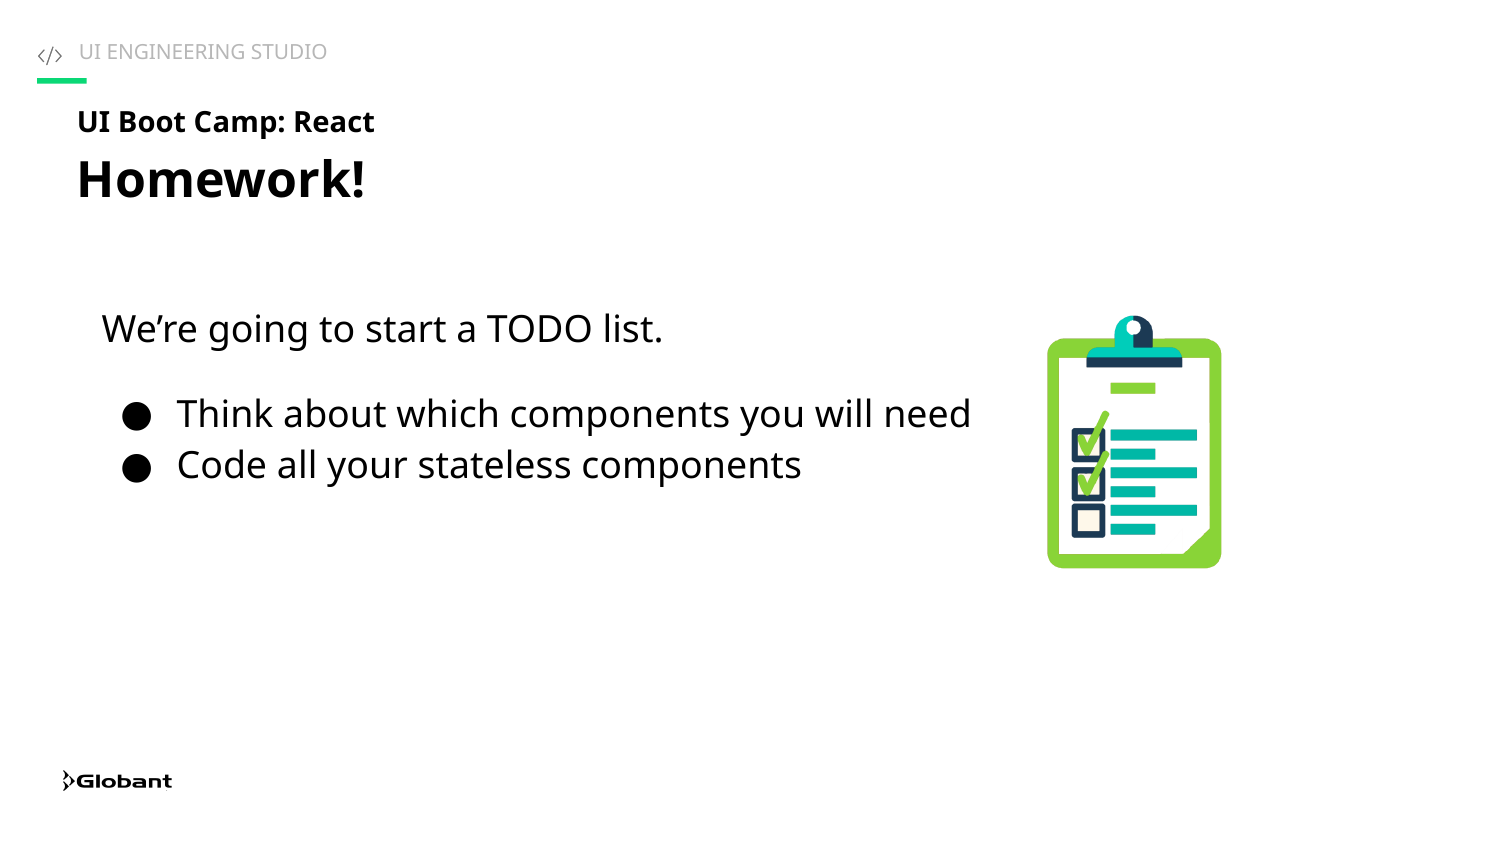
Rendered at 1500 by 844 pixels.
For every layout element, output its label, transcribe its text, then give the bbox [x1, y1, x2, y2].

text_box [37, 78, 87, 84]
text_box UI Boot Camp: React Homework! [61, 83, 751, 227]
text_box UI ENGINEERING STUDIO [64, 29, 632, 69]
text_box We’re going to start a TODO list. Think about which components you will need Code all your stateless components [86, 283, 1404, 585]
picture [1004, 313, 1264, 573]
picture [36, 45, 63, 66]
picture [62, 770, 172, 791]
